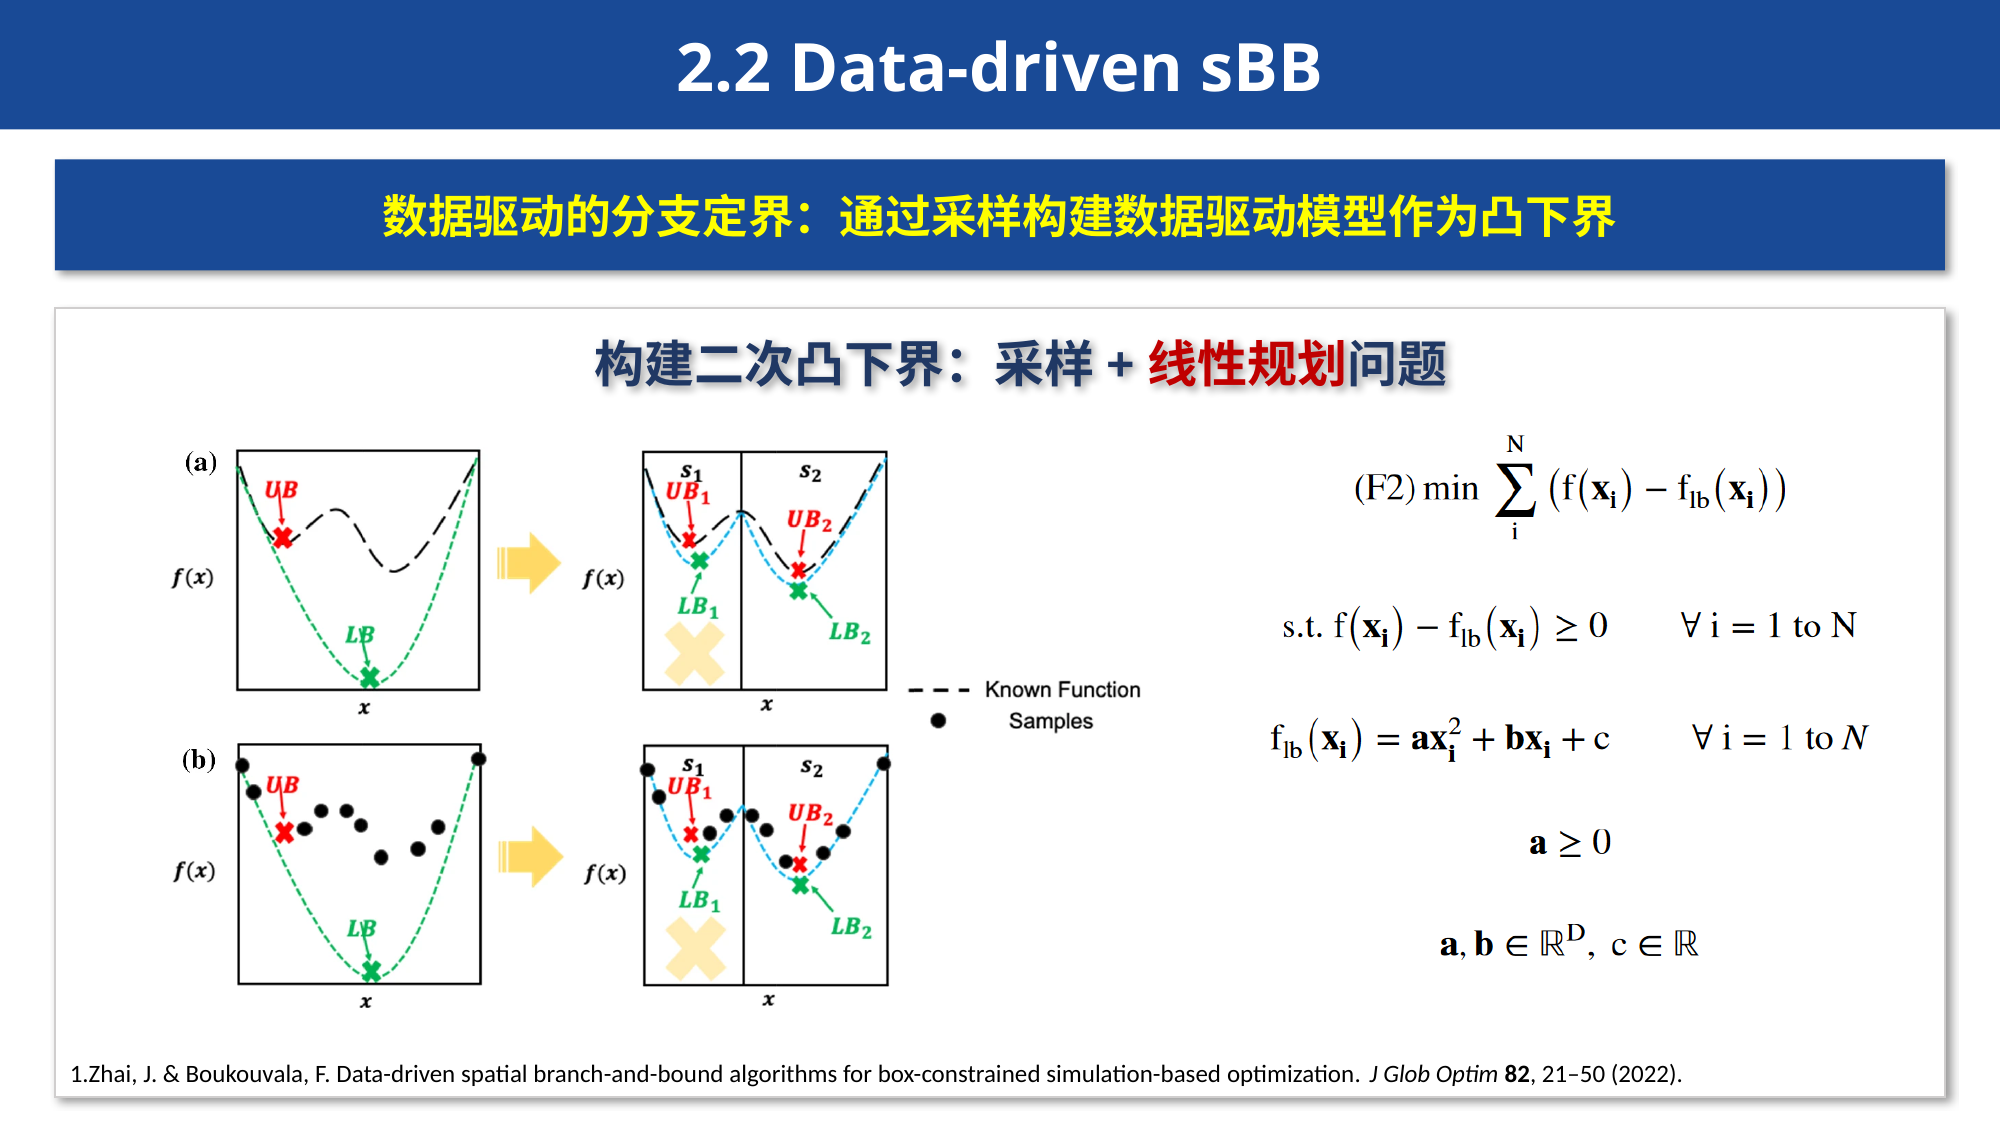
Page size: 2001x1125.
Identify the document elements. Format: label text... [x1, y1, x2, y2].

text_box 数据驱动的分支定界：通过采样构建数据驱动模型作为凸下界 [54, 158, 1946, 271]
text_box 1.Zhai, J. & Boukouvala, F. Data-driven spatial branch-and-bound algorithms for box-constrained simulation-based optimization. J Glob Optim 82, 21–50 (2022). [54, 1050, 1945, 1095]
picture [1238, 424, 1888, 981]
text_box 构建二次凸下界：采样+线性规划问题 [399, 295, 1643, 400]
text_box [54, 307, 1946, 1098]
text_box 2.2 Data‑driven sBB [0, 0, 2000, 130]
picture [170, 447, 1141, 1008]
